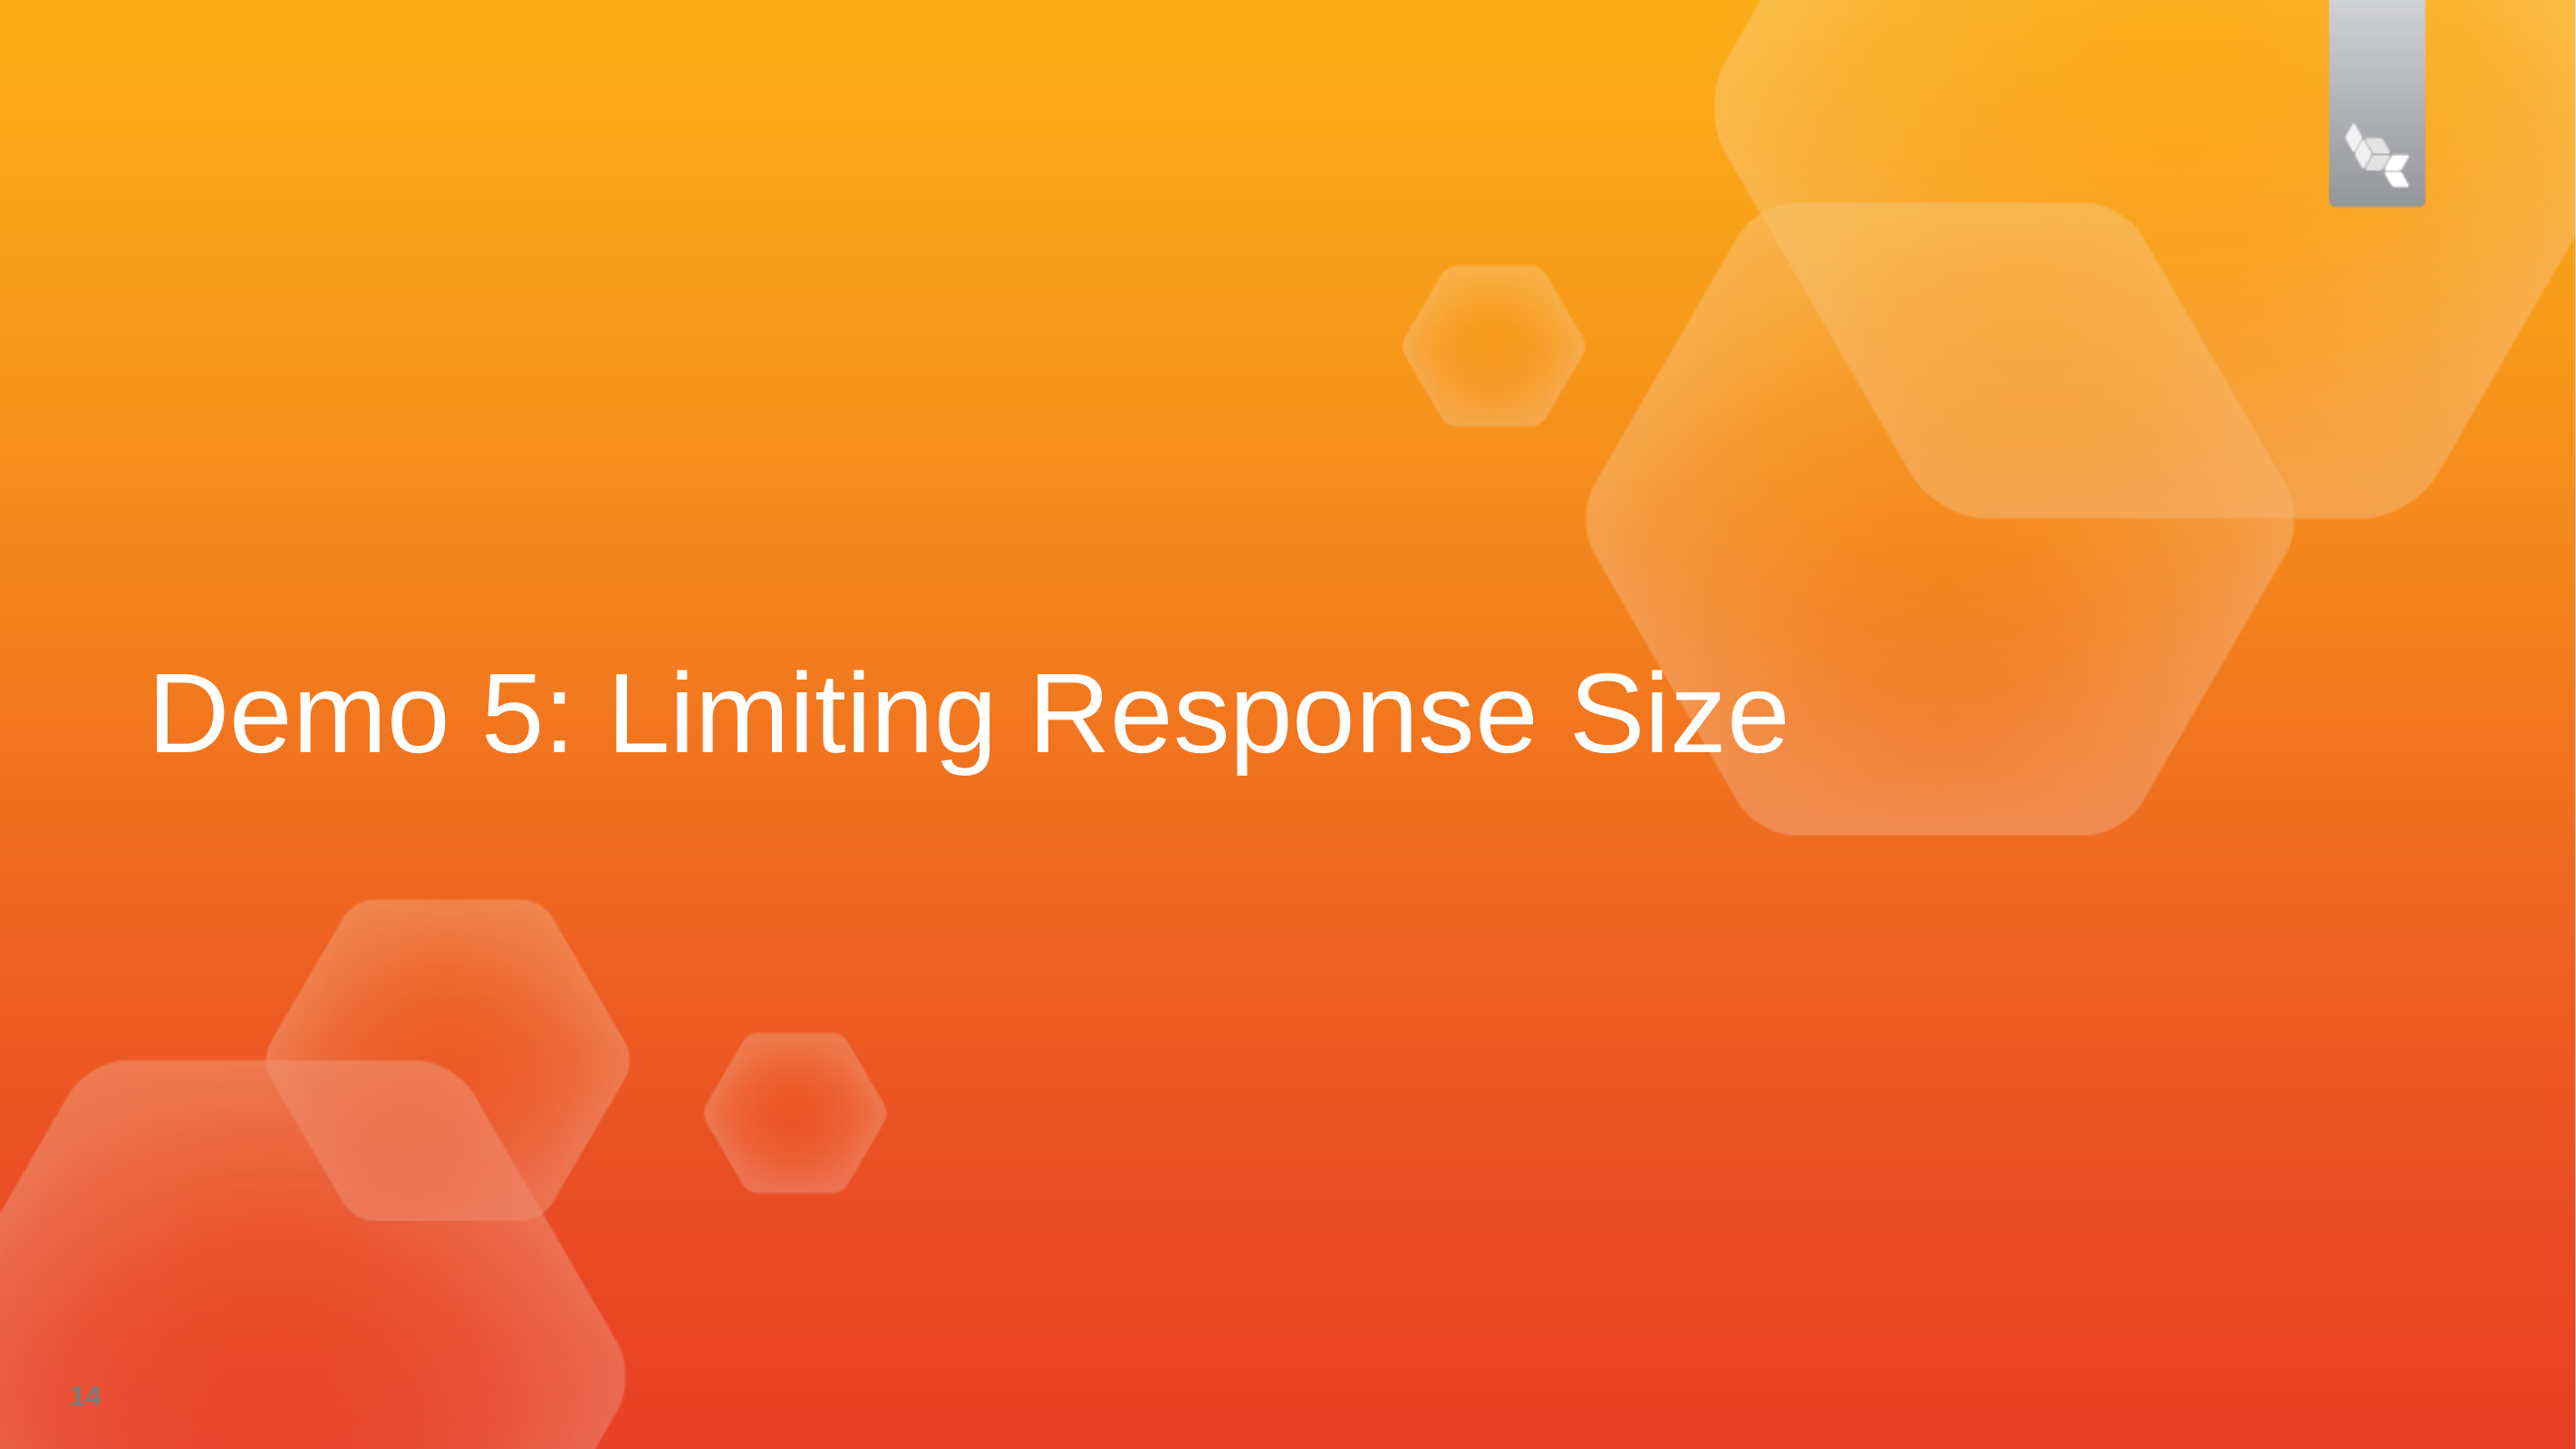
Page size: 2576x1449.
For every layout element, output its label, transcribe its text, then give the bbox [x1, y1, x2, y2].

list Demo 5: Limiting Response Size [125, 628, 1857, 811]
picture [0, 0, 2576, 1449]
text_box 14 [46, 1366, 176, 1447]
